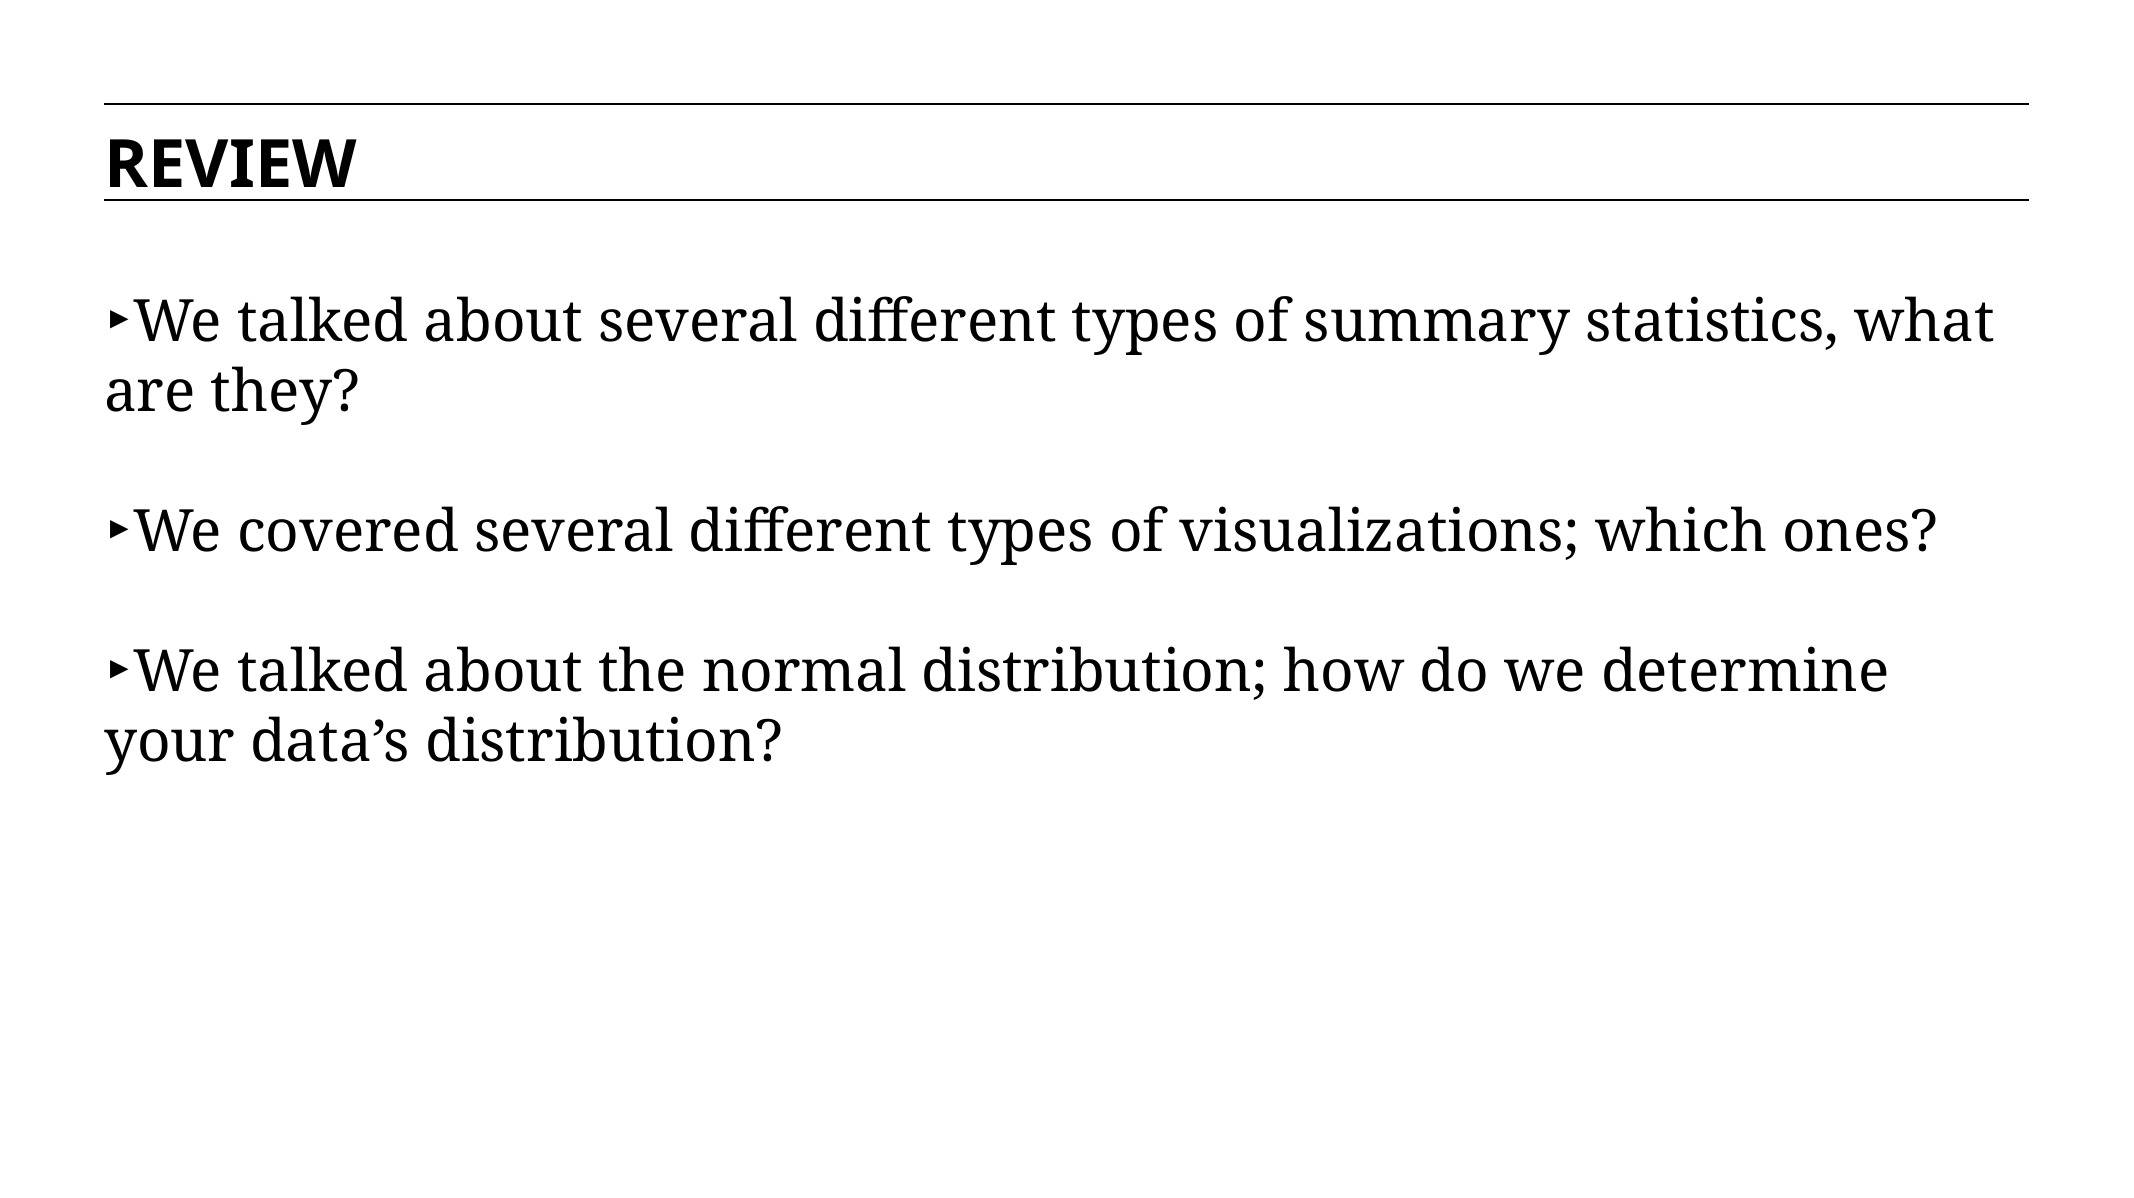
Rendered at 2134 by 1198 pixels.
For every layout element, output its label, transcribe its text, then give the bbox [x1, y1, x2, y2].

text_box REVIEW [104, 120, 2030, 192]
list We talked about several different types of summary statistics, what are they? We covered several different types of visualizations; which ones? We talked about the normal distribution; how do we determine your data’s distribution? [104, 213, 2030, 839]
